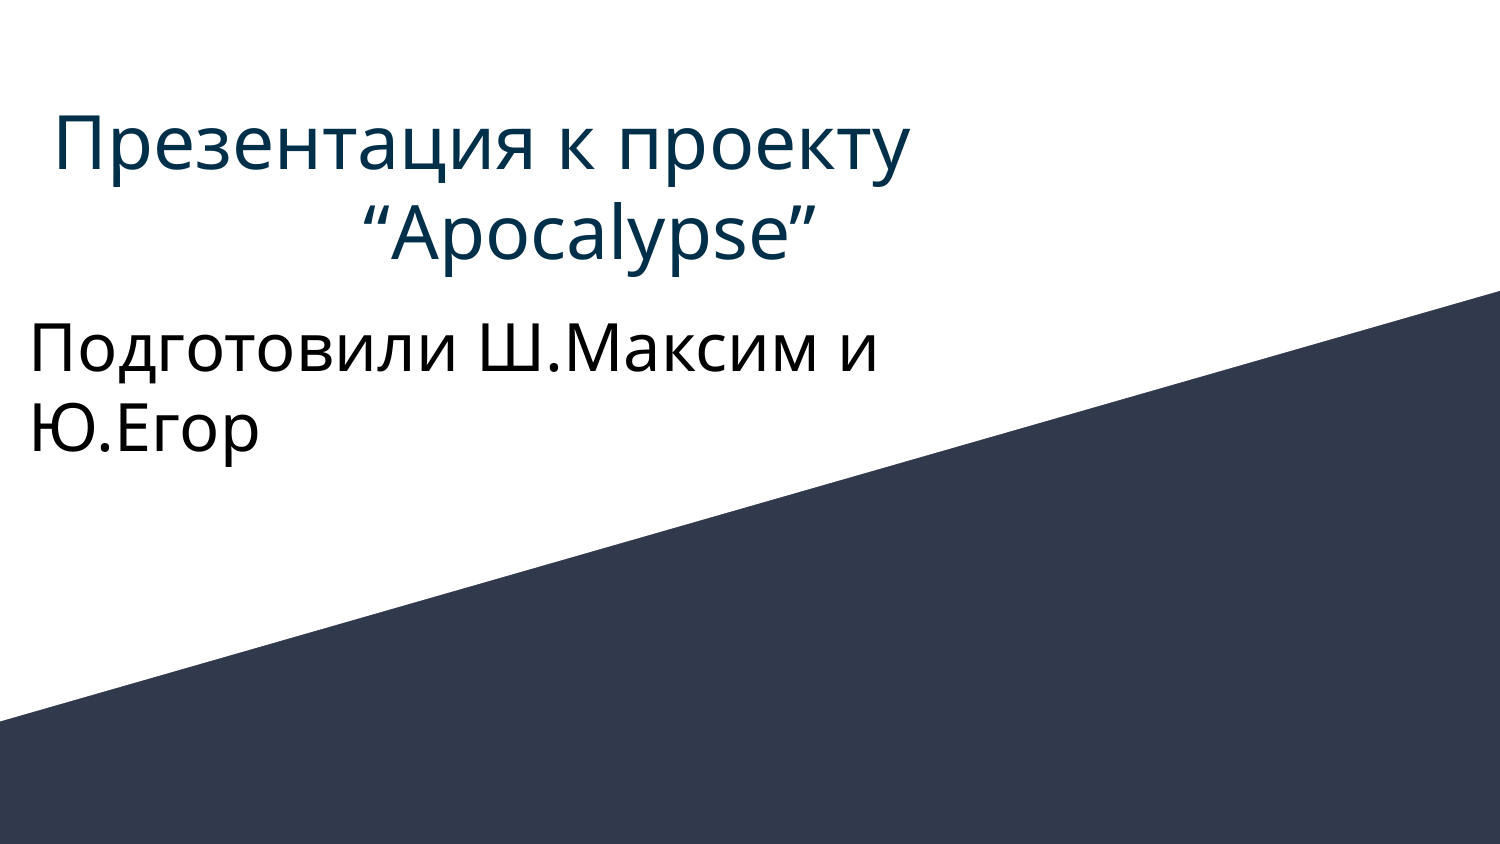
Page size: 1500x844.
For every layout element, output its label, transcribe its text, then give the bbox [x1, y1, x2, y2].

text_box Подготовили Ш.Максим и Ю.Егор [13, 289, 1060, 480]
title Презентация к проекту “Apocalypse” [37, 79, 1435, 290]
